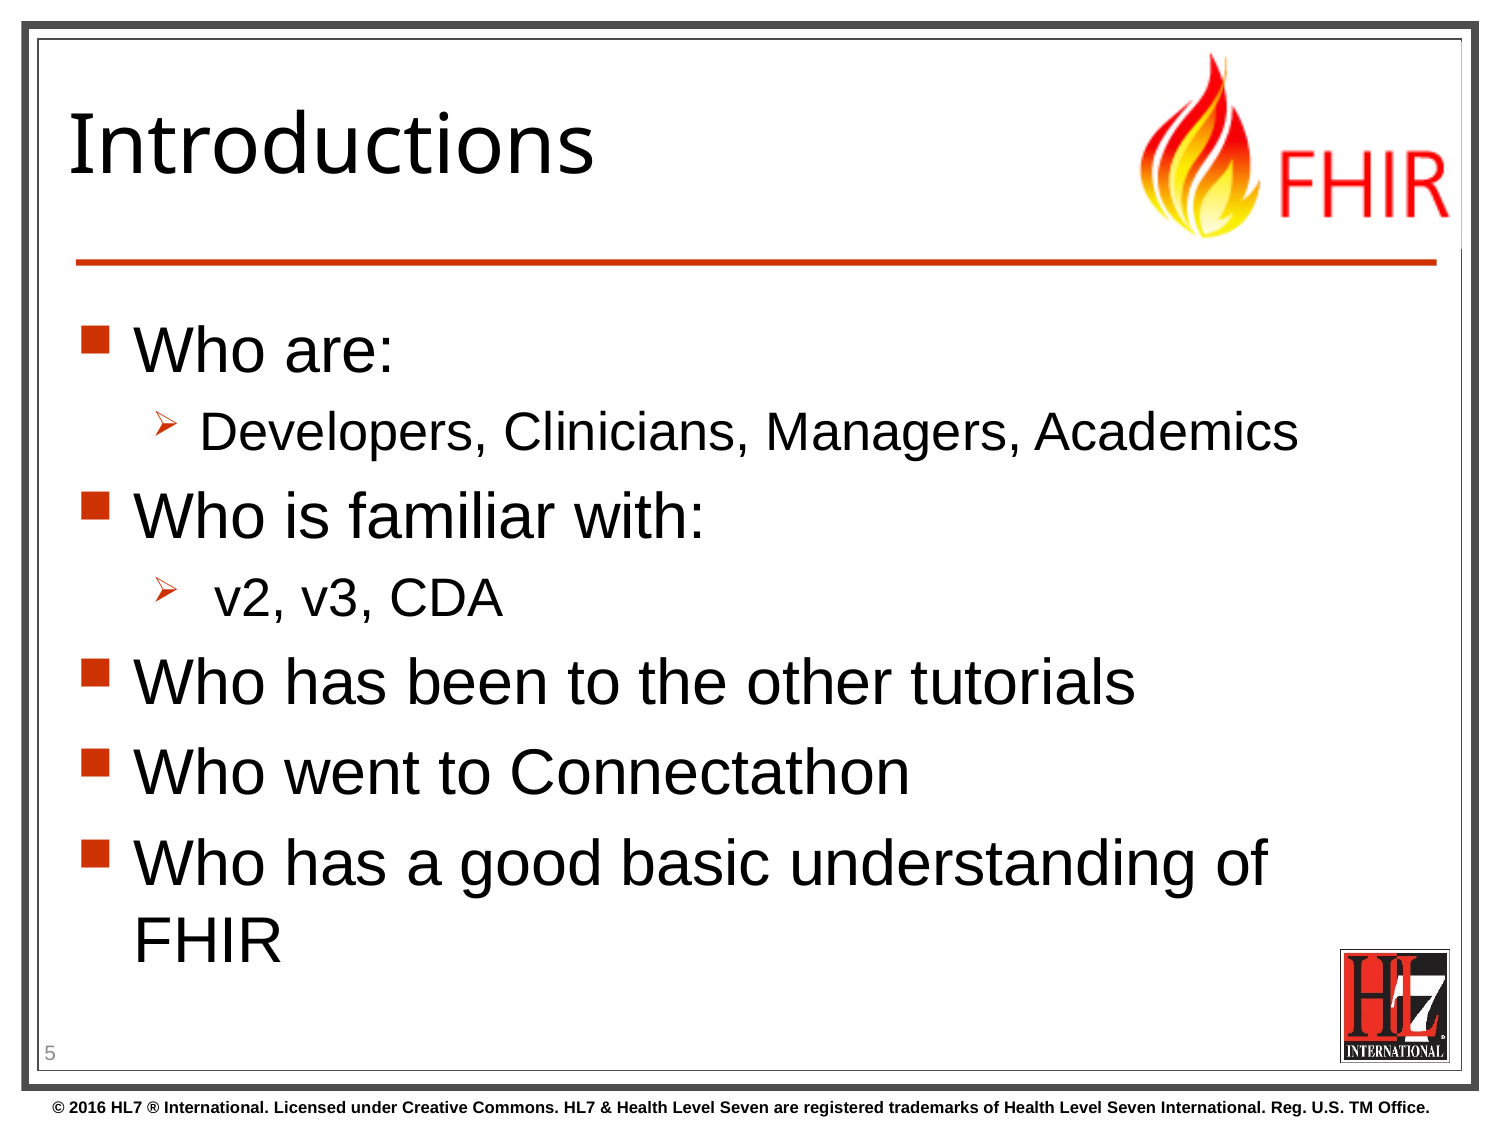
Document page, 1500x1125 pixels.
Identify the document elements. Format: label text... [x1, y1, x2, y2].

title Introductions [53, 54, 1128, 244]
list Who are: Developers, Clinicians, Managers, Academics Who is familiar with: v2, v3, CDA Who has been to the other tutorials Who went to Connectathon Who has a good basic understanding of FHIR [62, 299, 1438, 1035]
picture [1340, 949, 1450, 1063]
slide_number 5 [29, 1034, 148, 1071]
picture [1128, 42, 1462, 249]
